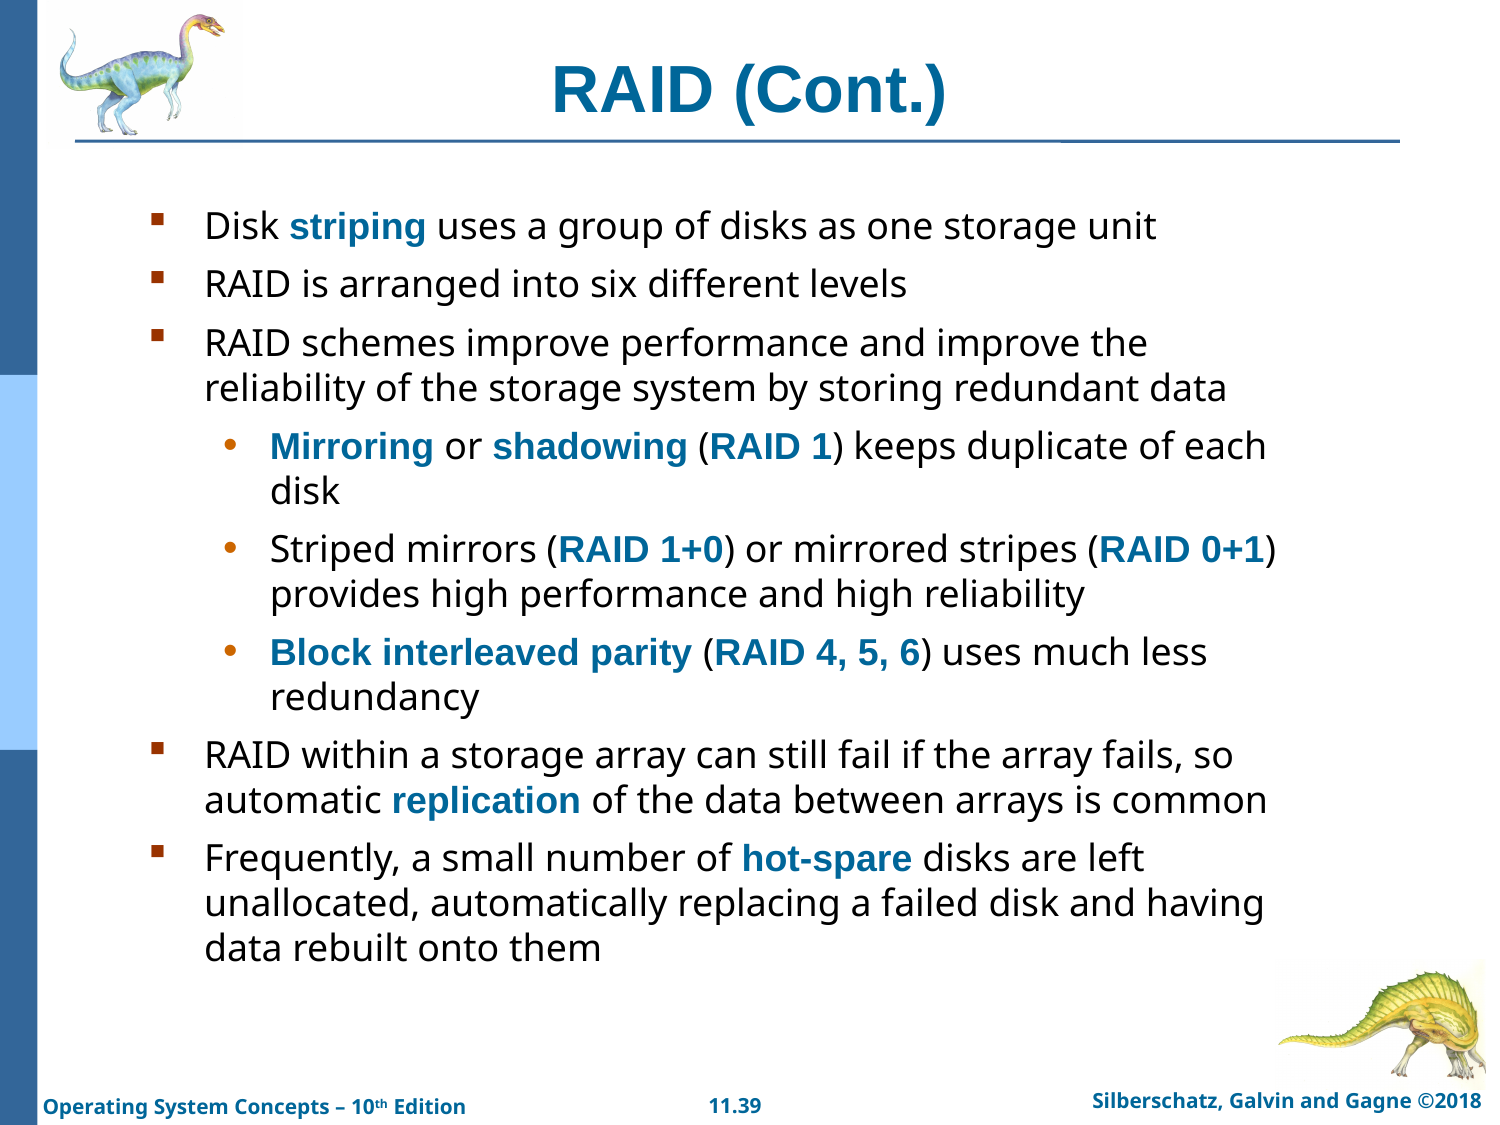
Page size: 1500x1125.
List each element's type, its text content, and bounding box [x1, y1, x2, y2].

picture [1275, 959, 1486, 1090]
list Disk striping uses a group of disks as one storage unit RAID is arranged into six different levels RAID schemes improve performance and improve the reliability of the storage system by storing redundant data Mirroring or shadowing (RAID 1) keeps duplicate of each disk Striped mirrors (RAID 1+0) or mirrored stripes (RAID 0+1) provides high performance and high reliability Block interleaved parity (RAID 4, 5, 6) uses much less redundancy RAID within a storage array can still fail if the array fails, so automatic replication of the data between arrays is common Frequently, a small number of hot-spare disks are left unallocated, automatically replacing a failed disk and having data rebuilt onto them [133, 161, 1319, 995]
title RAID (Cont.) [75, 38, 1425, 134]
picture [46, 0, 243, 149]
